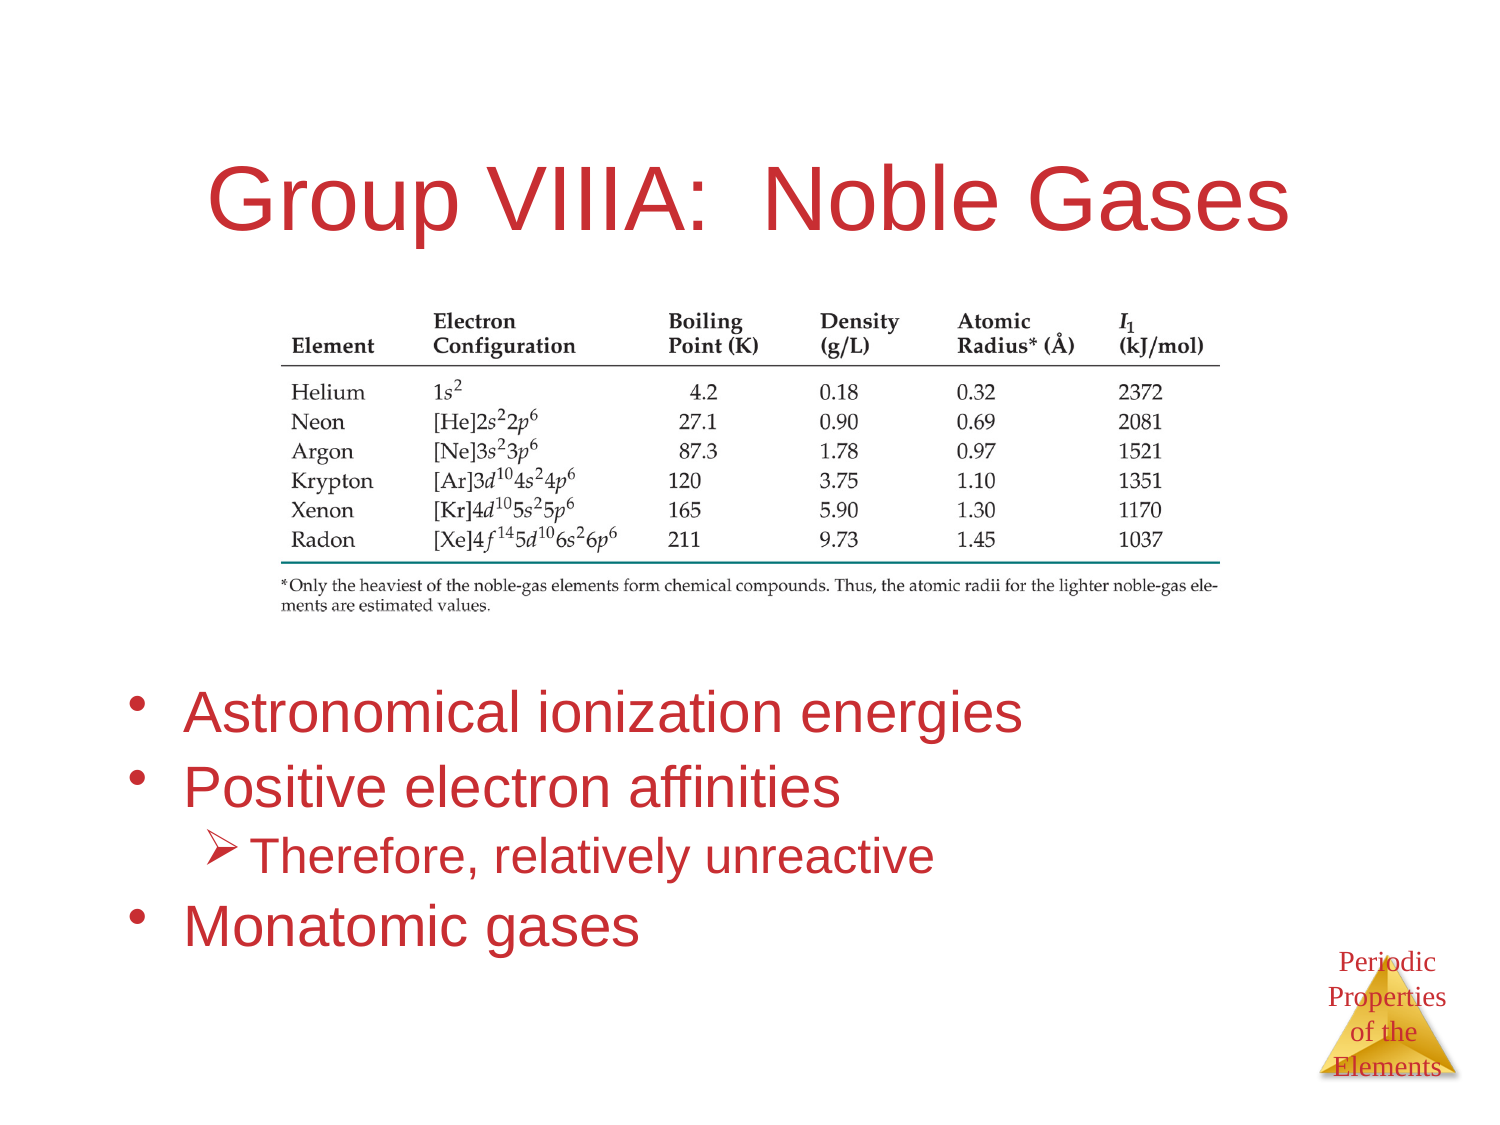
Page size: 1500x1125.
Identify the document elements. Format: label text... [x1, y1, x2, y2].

list Astronomical ionization energies Positive electron affinities Therefore, relatively unreactive Monatomic gases [112, 674, 1388, 1063]
title Group VIIIA: Noble Gases [0, 99, 1500, 288]
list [273, 312, 1227, 612]
picture [1389, 958, 1396, 970]
picture [1275, 899, 1500, 1125]
